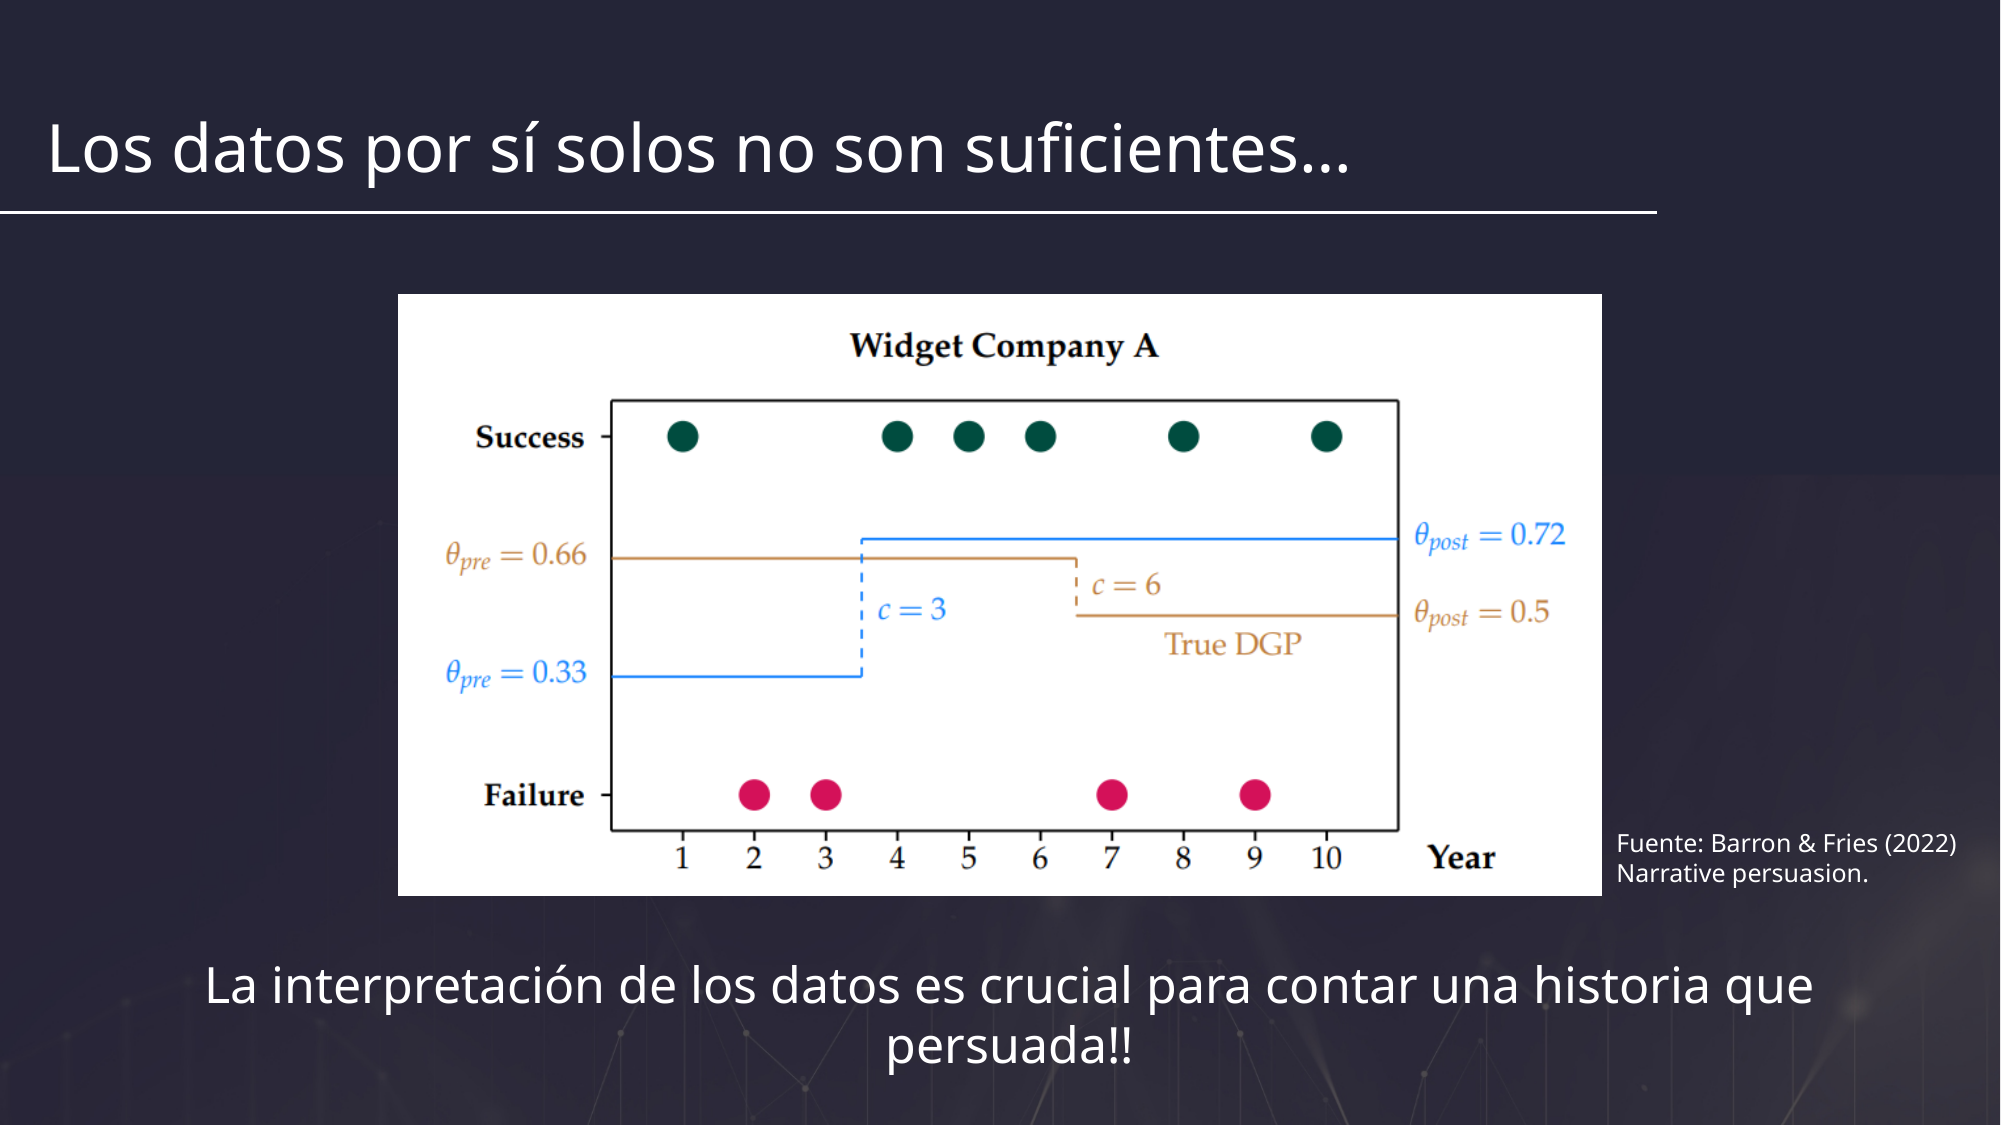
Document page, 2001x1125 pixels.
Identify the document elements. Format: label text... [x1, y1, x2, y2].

title Los datos por sí solos no son suficientes… [31, 42, 1728, 260]
text_box La interpretación de los datos es crucial para contar una historia que persuada!! [117, 946, 1903, 1082]
text_box Fuente: Barron & Fries (2022) Narrative persuasion. [1602, 819, 2000, 895]
picture [0, 0, 2001, 1125]
